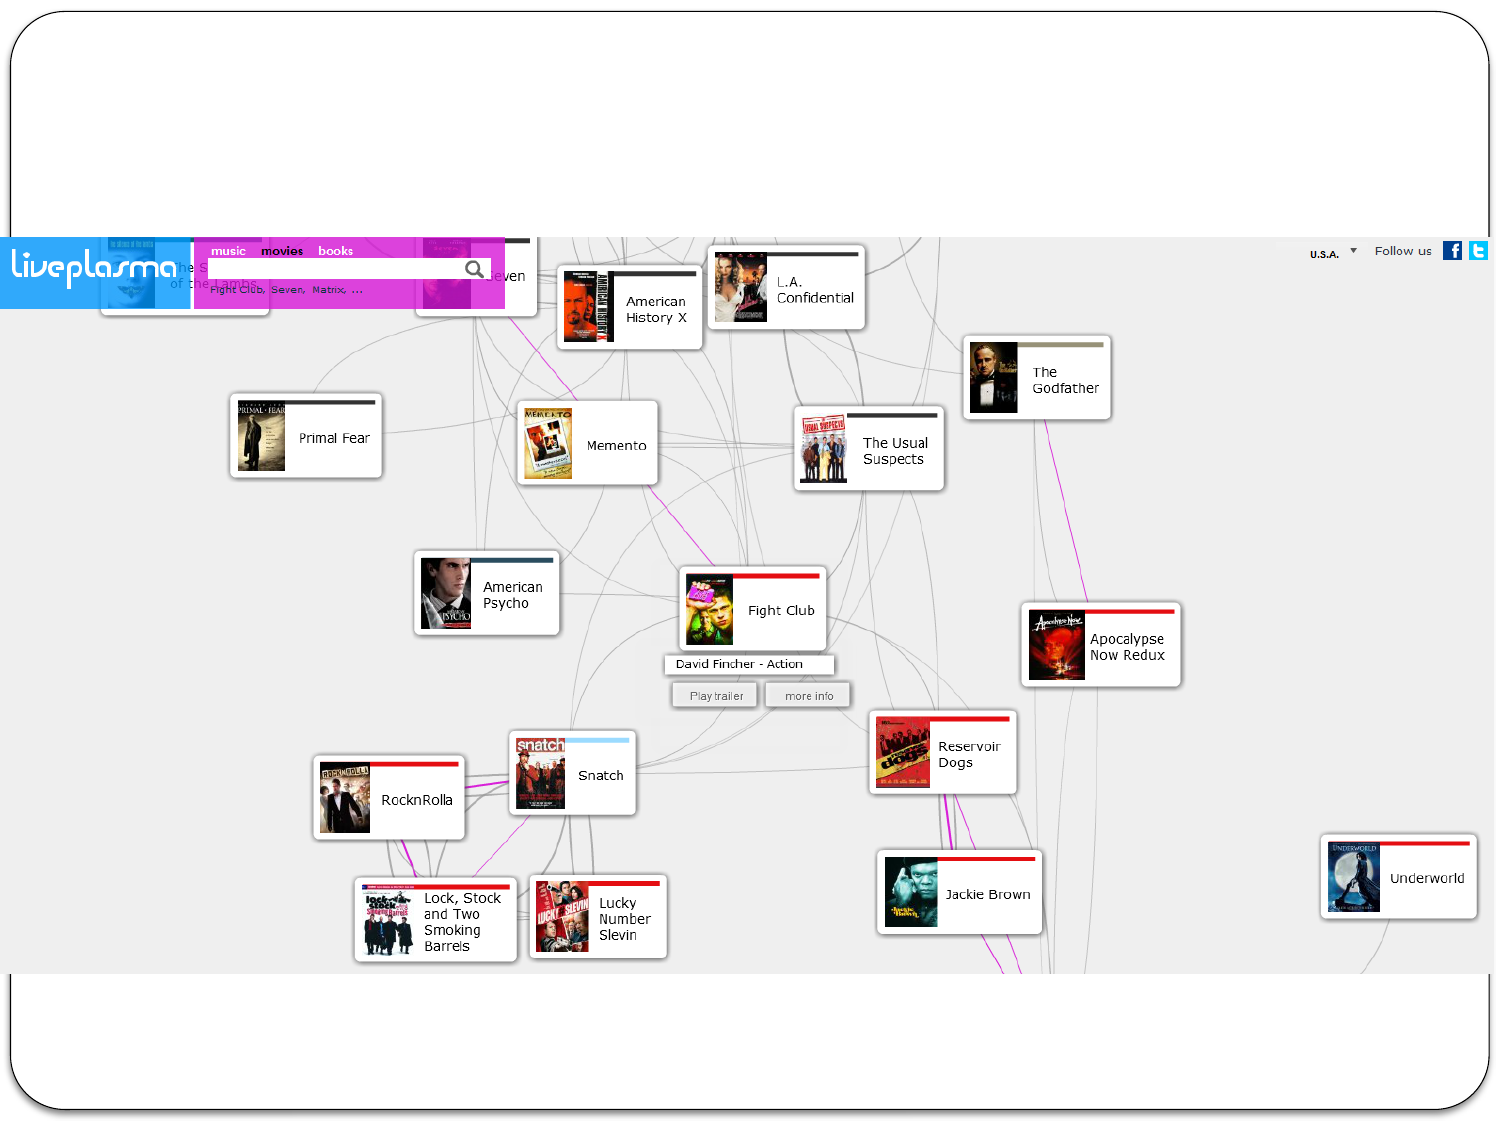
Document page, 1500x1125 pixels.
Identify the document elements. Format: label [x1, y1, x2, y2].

picture [0, 237, 1495, 974]
